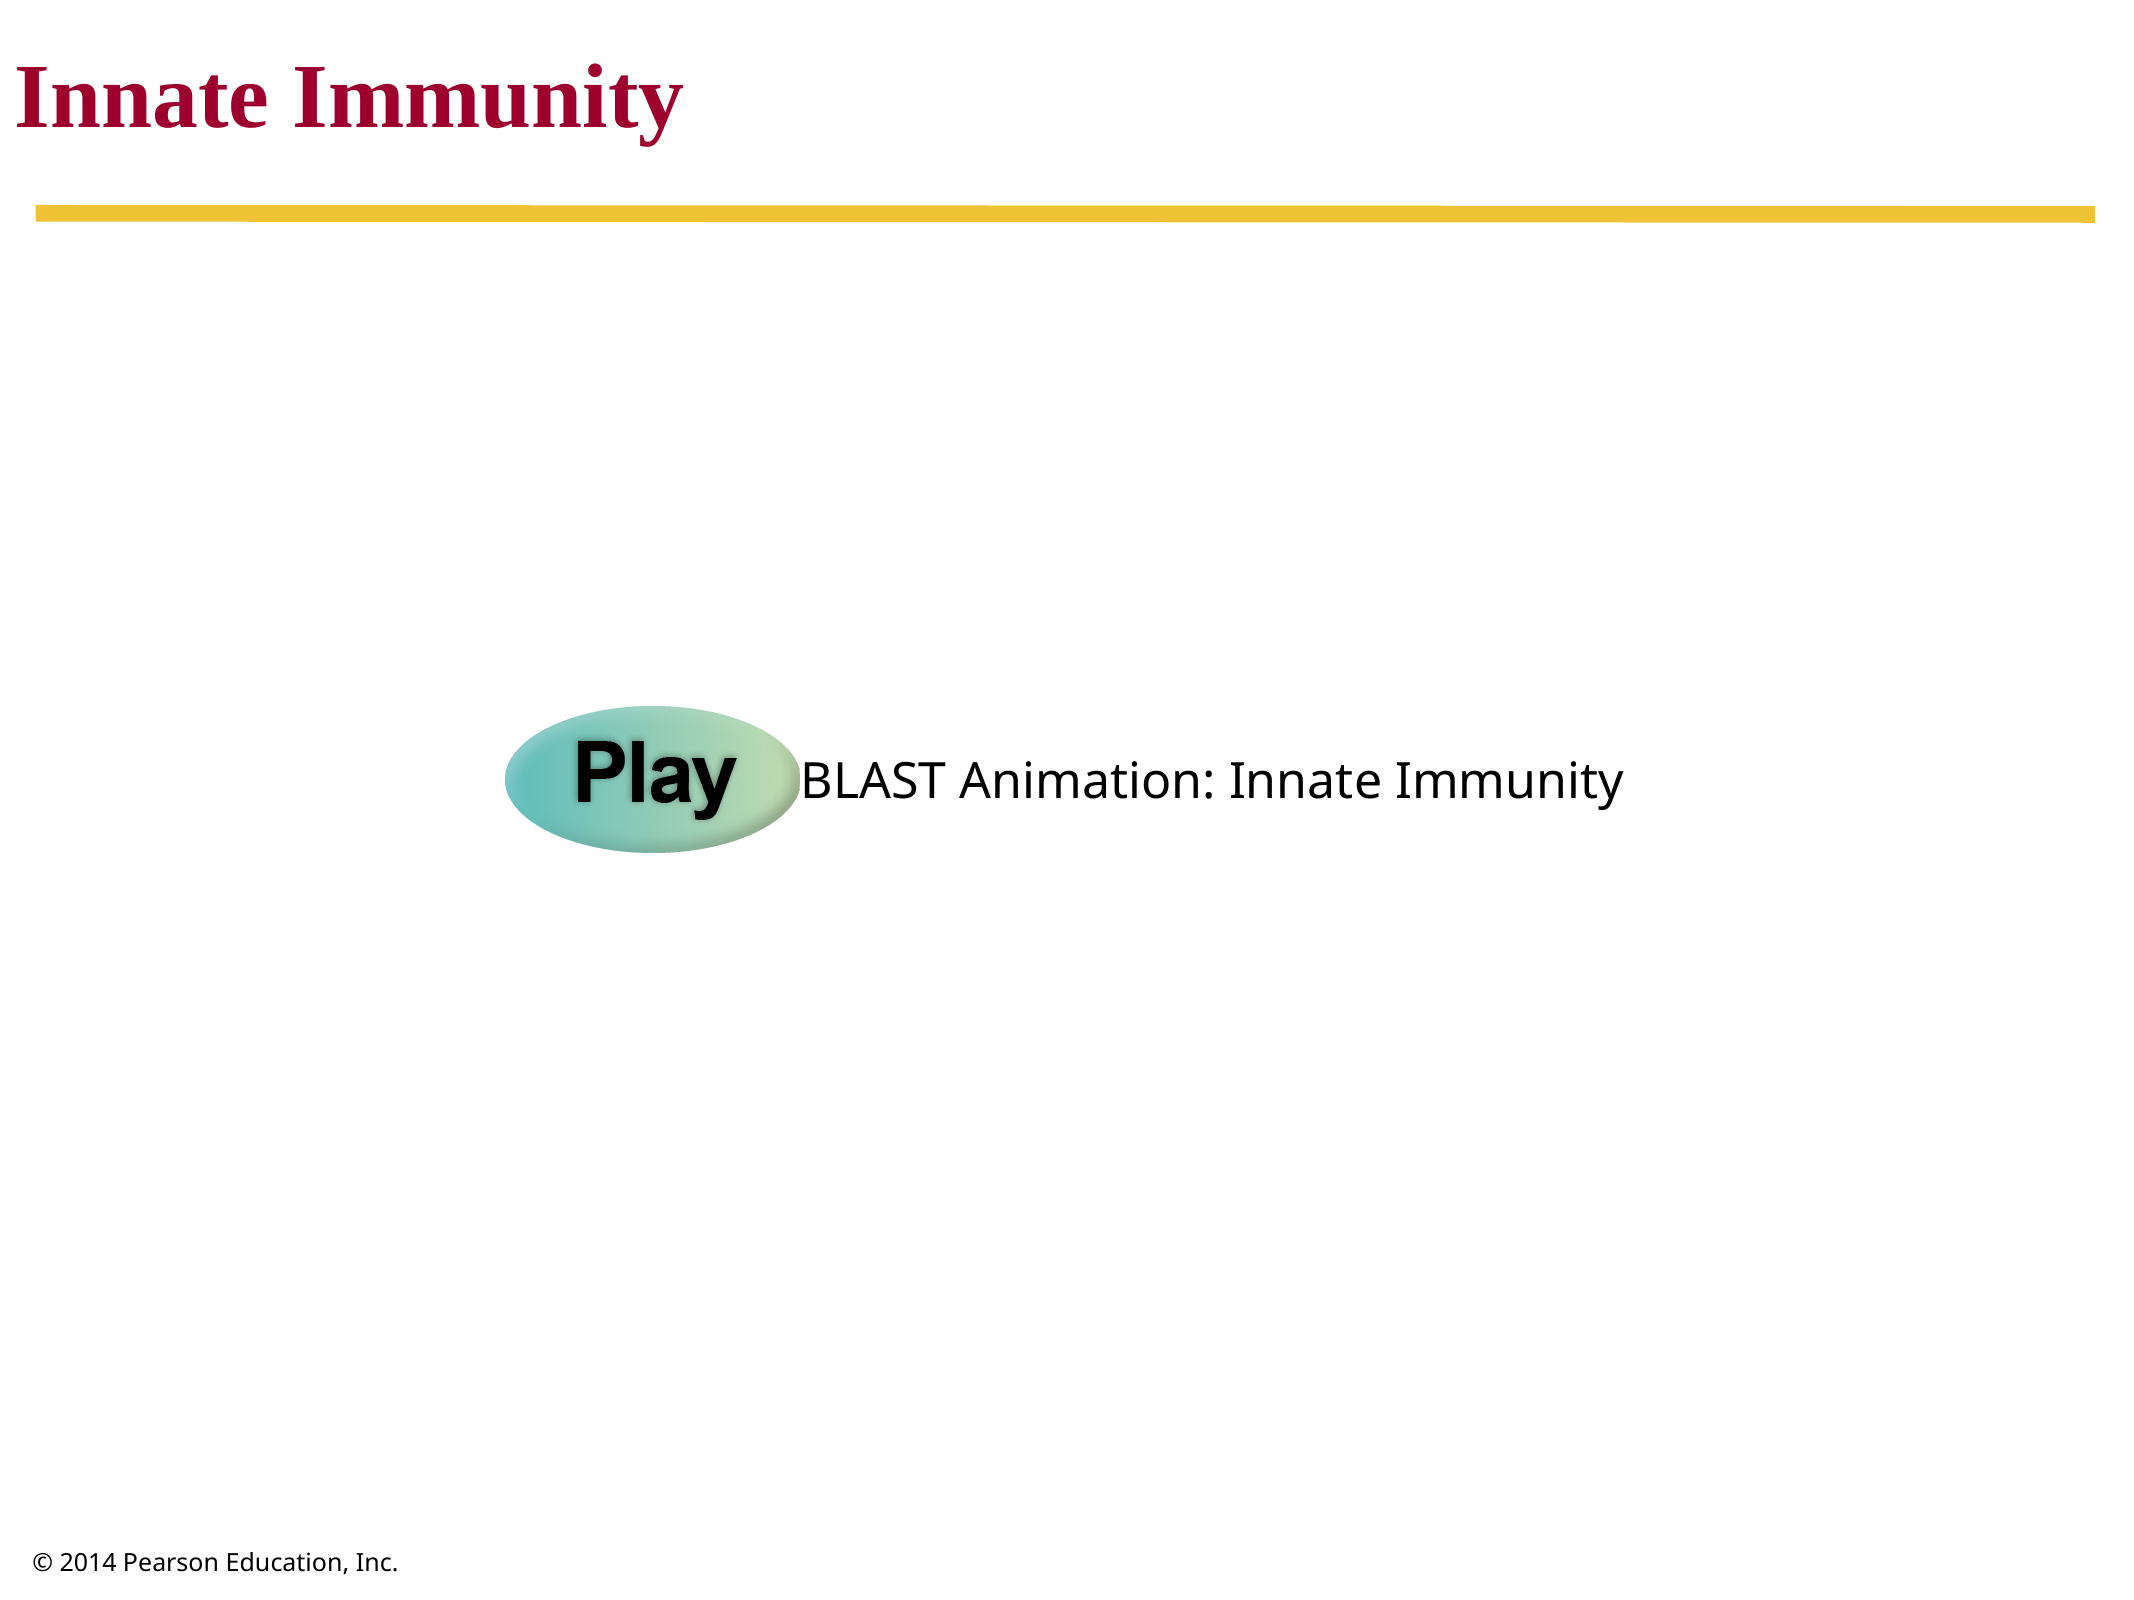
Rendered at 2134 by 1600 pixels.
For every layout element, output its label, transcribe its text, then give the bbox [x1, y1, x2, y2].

text_box Innate Immunity [14, 35, 2005, 146]
picture [504, 706, 801, 853]
text_box BLAST Animation: Innate Immunity [809, 737, 1636, 820]
